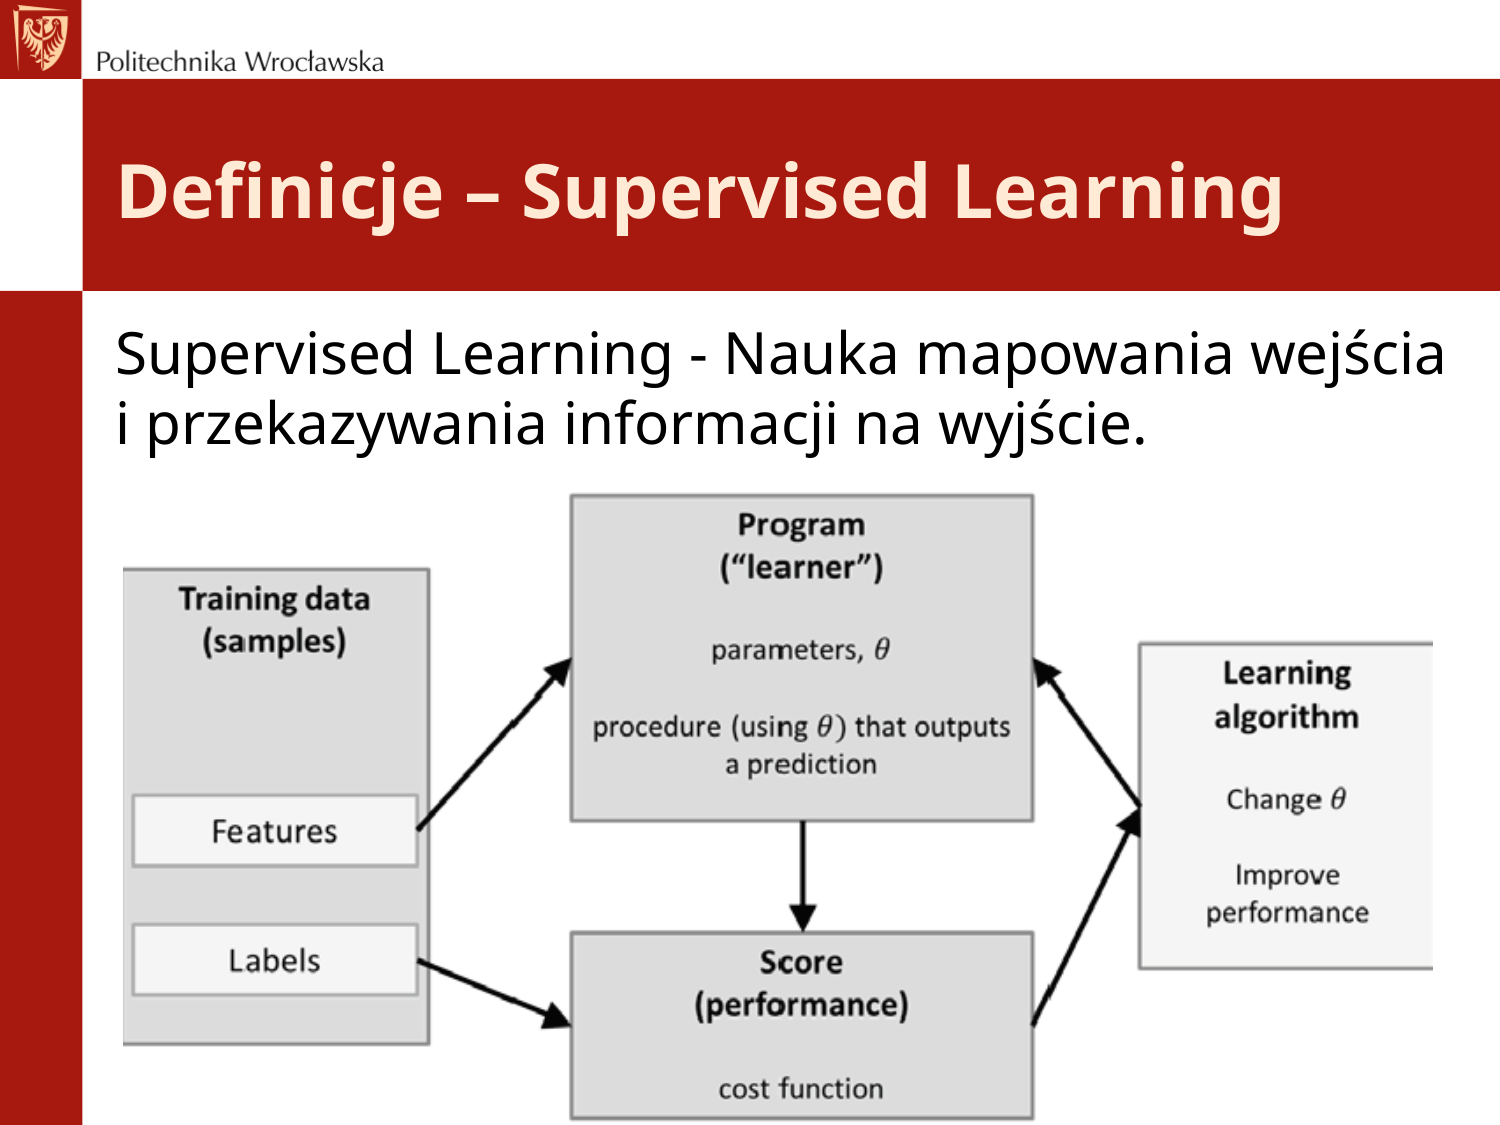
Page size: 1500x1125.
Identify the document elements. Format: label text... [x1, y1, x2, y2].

list Supervised Learning - Nauka mapowania wejścia i przekazywania informacji na wyjście. [100, 308, 1483, 1106]
title Definicje – Supervised Learning [100, 103, 1483, 274]
picture [0, 0, 384, 79]
picture [123, 491, 1434, 1125]
